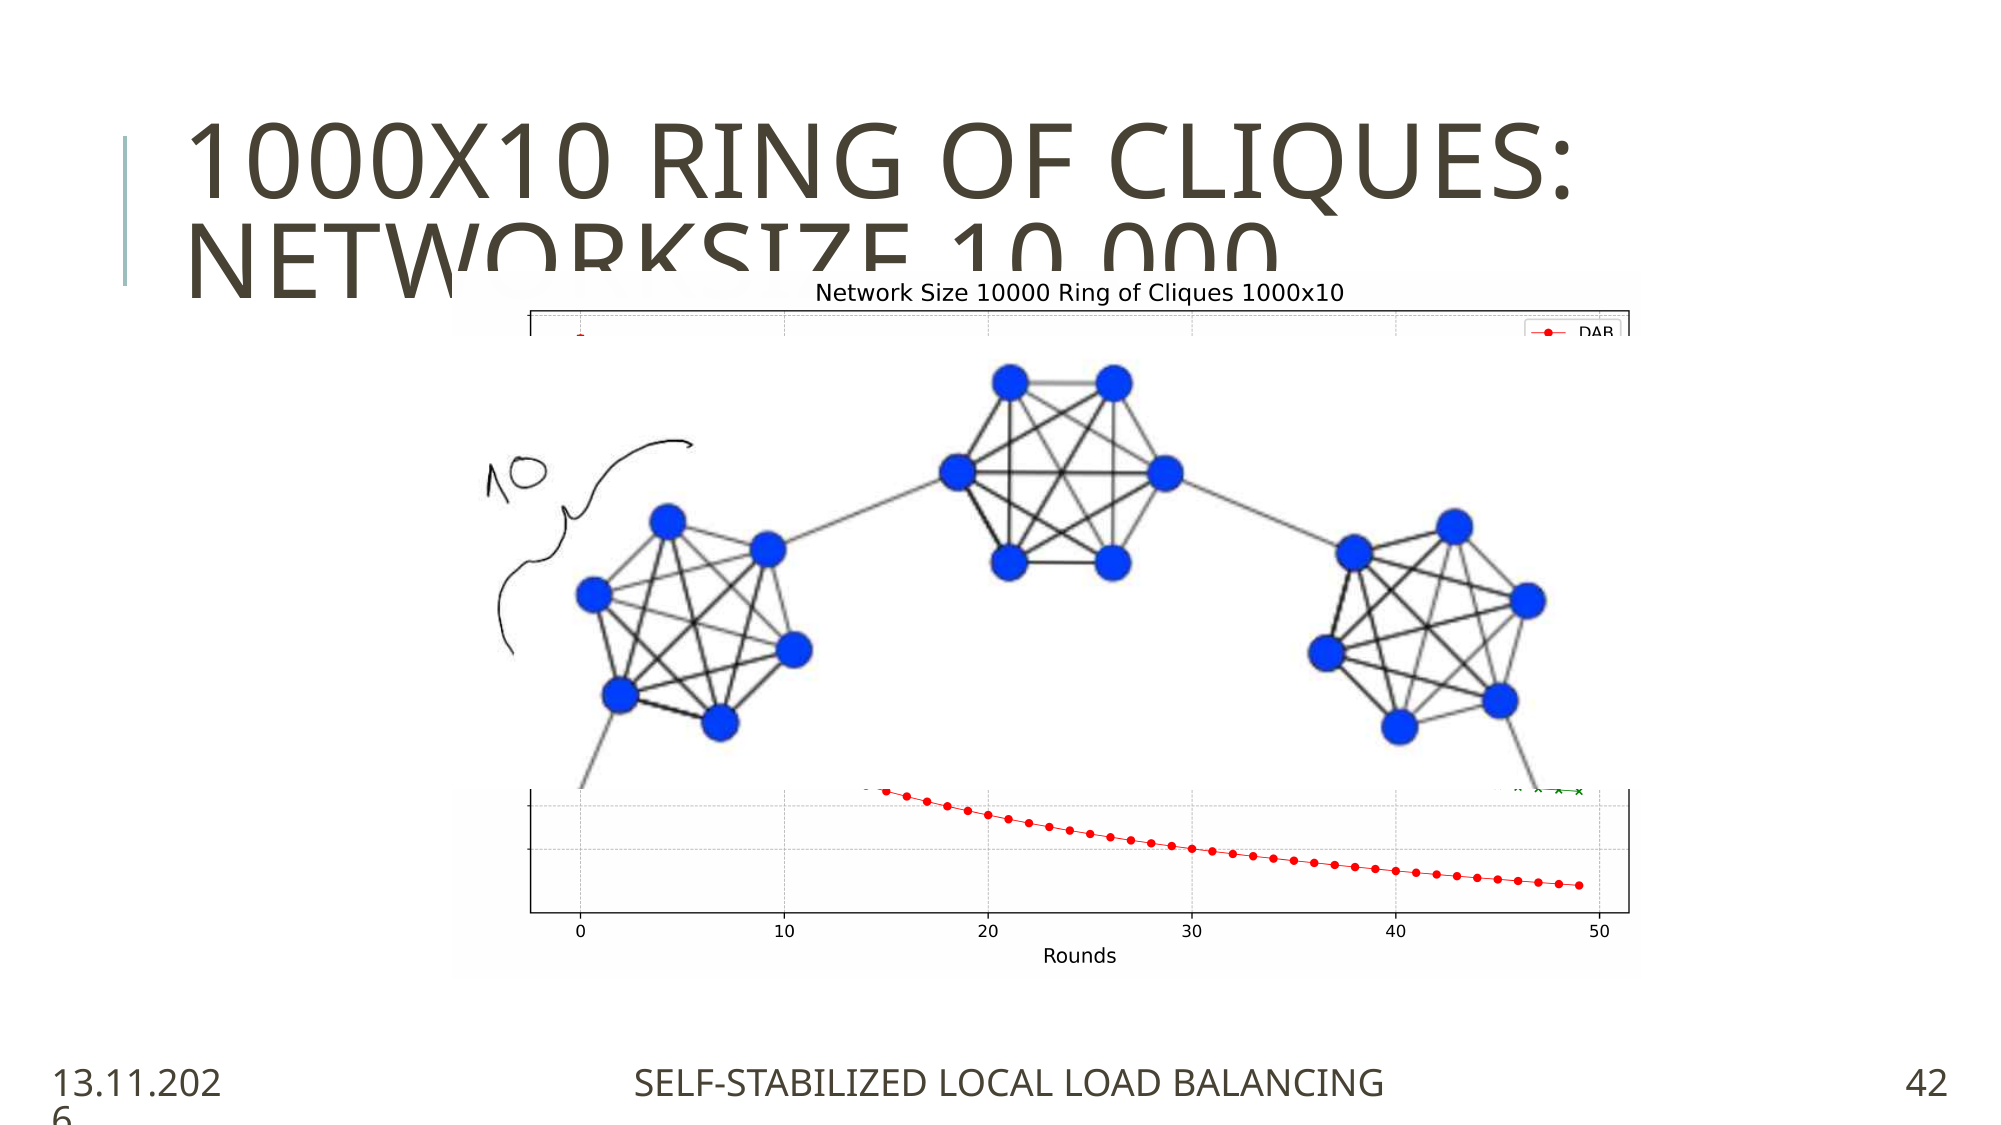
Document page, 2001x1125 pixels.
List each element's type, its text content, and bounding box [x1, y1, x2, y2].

slide_number 42 [1771, 1061, 1964, 1107]
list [452, 795, 1641, 979]
title 1000x10 Ring of Cliques: Networksize 10.000 [168, 96, 1763, 342]
footer Self-Stabilized Local Load Balancing [248, 1061, 1771, 1107]
picture [452, 336, 1646, 789]
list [452, 271, 1641, 332]
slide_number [36, 1061, 248, 1107]
